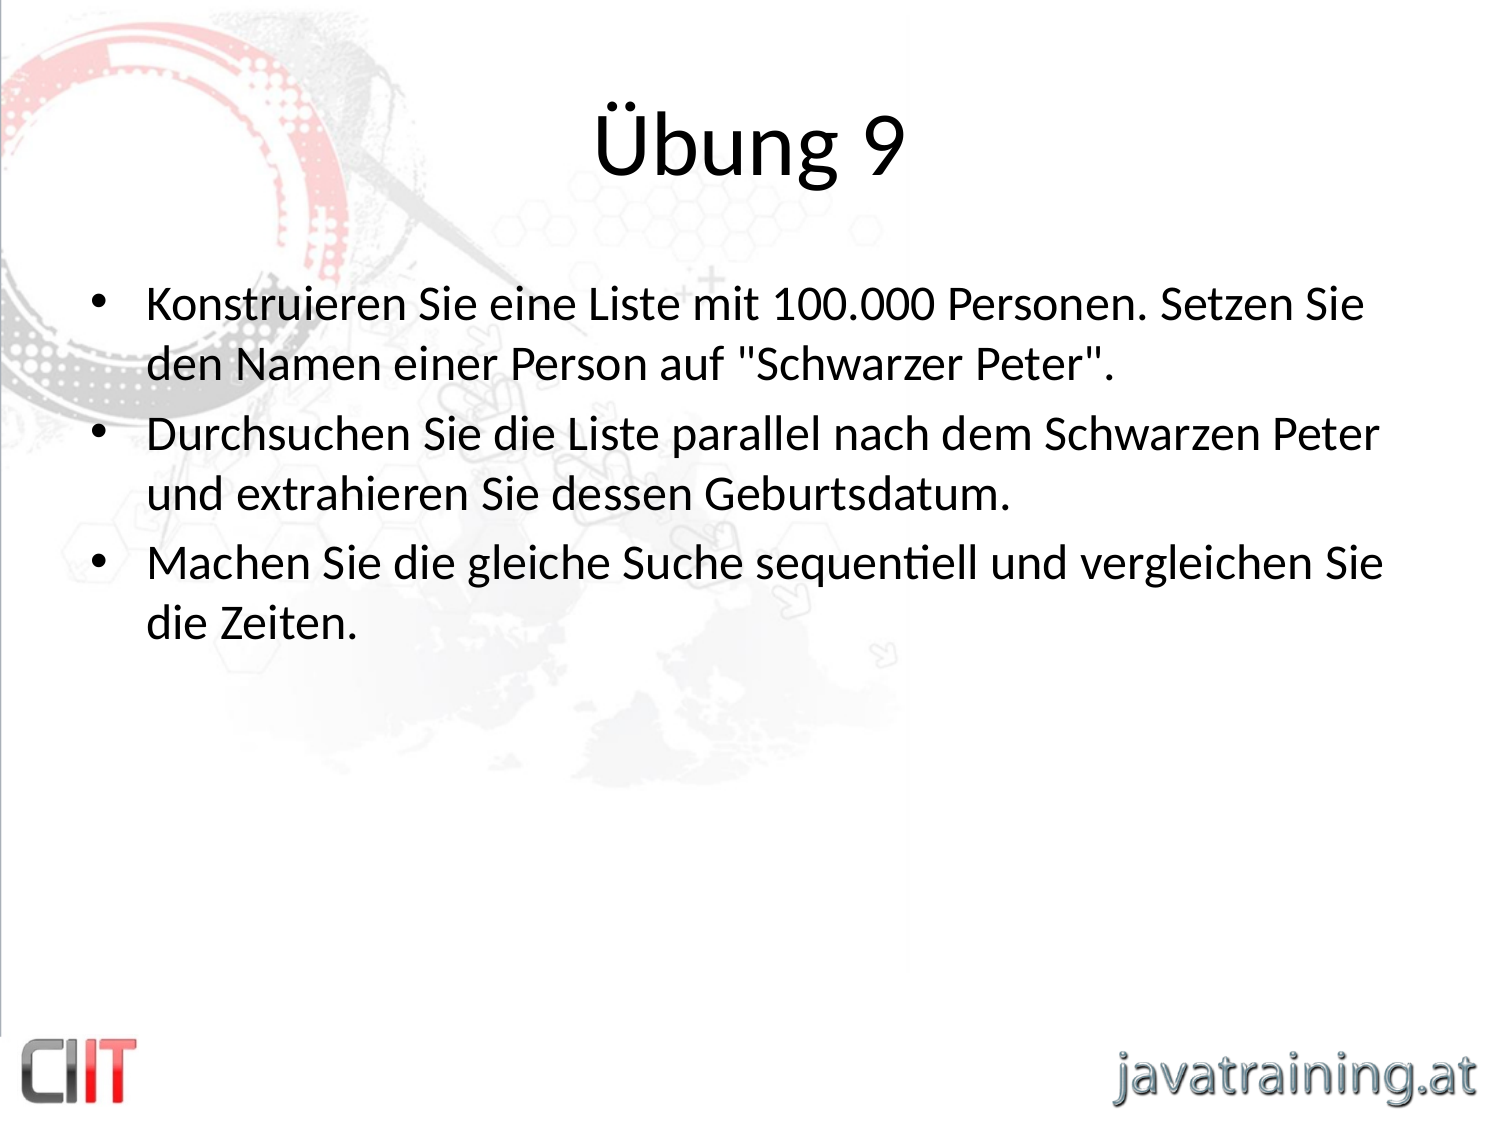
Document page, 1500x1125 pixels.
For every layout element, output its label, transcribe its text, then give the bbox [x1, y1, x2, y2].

list Konstruieren Sie eine Liste mit 100.000 Personen. Setzen Sie den Namen einer Person auf "Schwarzer Peter". Durchsuchen Sie die Liste parallel nach dem Schwarzen Peter und extrahieren Sie dessen Geburtsdatum. Machen Sie die gleiche Suche sequentiell und vergleichen Sie die Zeiten. [75, 262, 1425, 1005]
title Übung 9 [75, 45, 1425, 233]
picture [0, 0, 1500, 1125]
